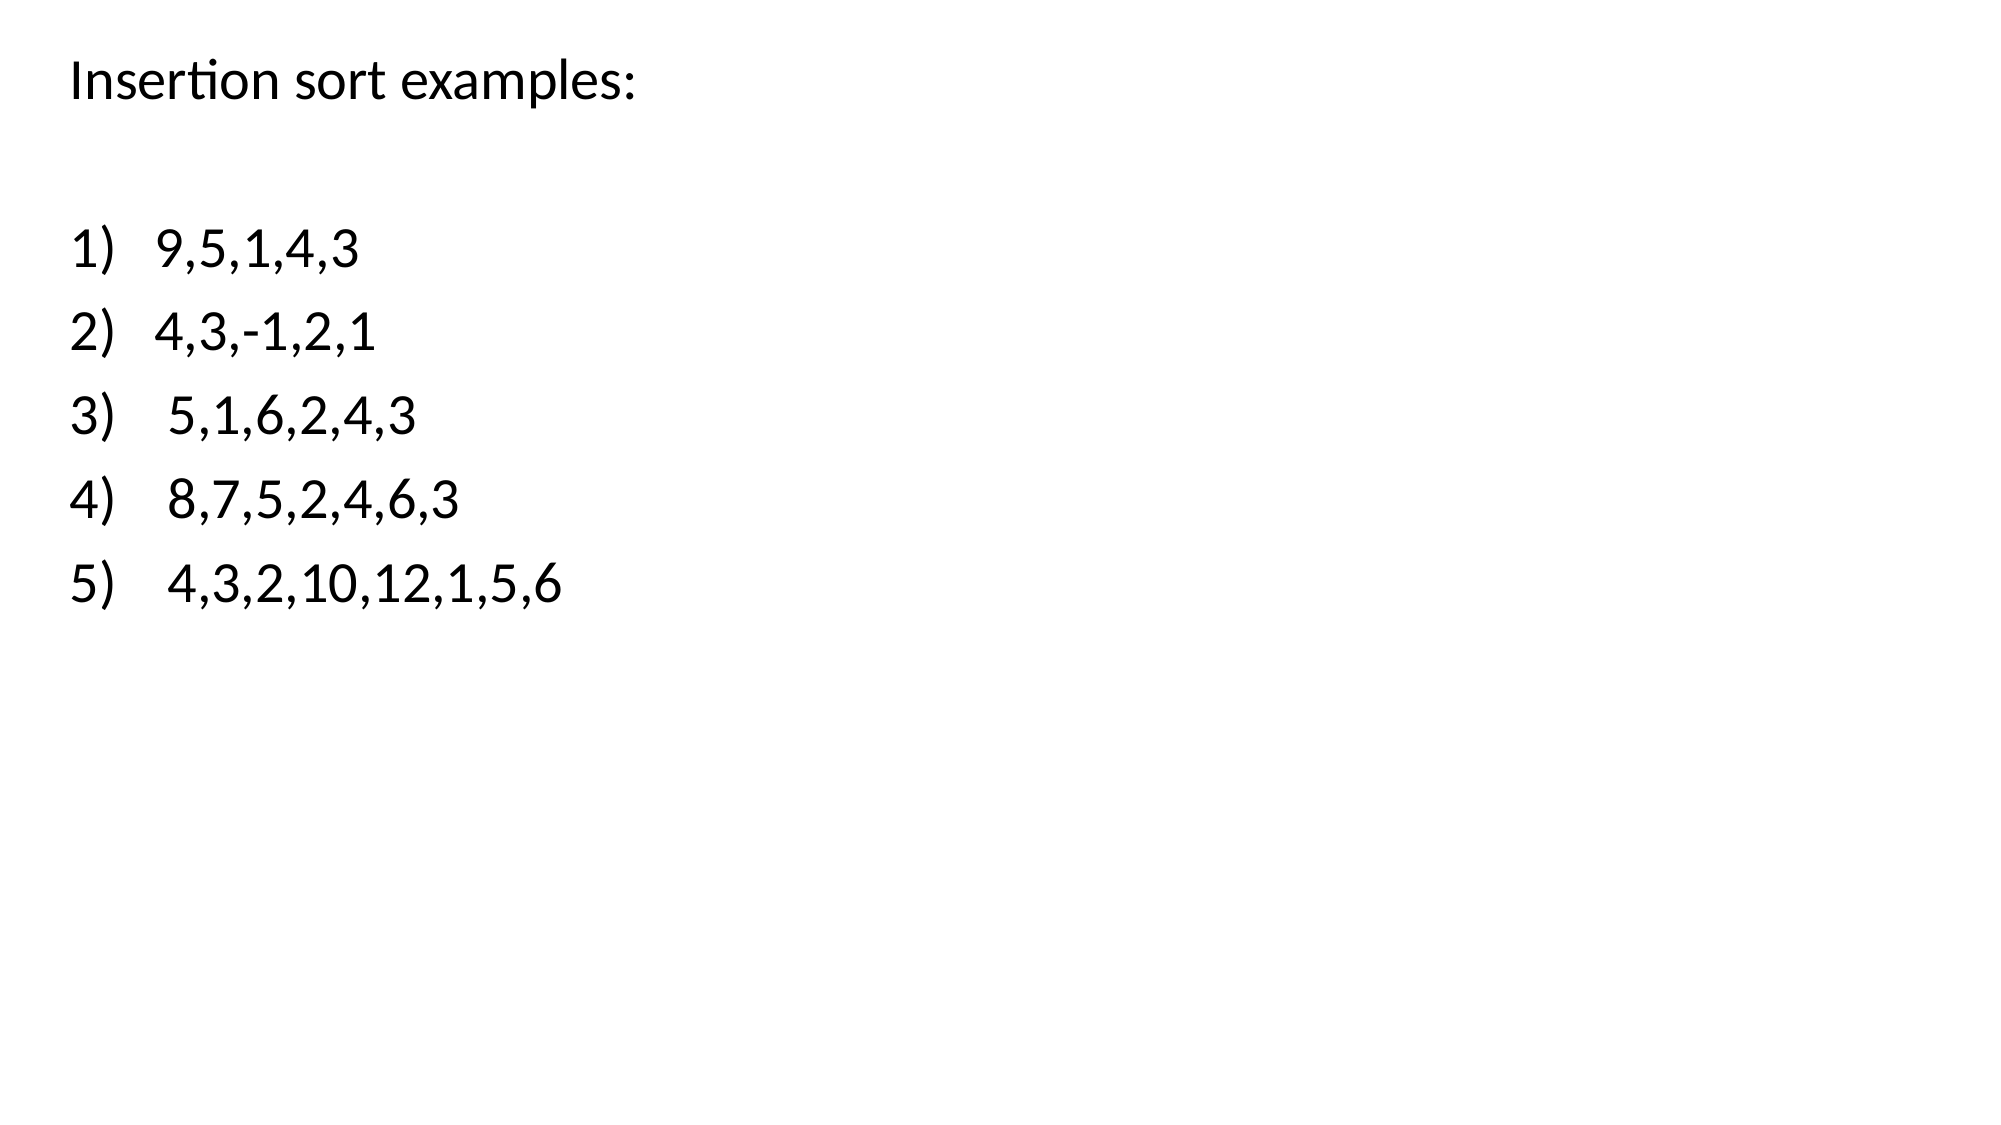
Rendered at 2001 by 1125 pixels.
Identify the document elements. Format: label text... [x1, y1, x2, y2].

list Insertion sort examples: 9,5,1,4,3 4,3,-1,2,1 5,1,6,2,4,3 8,7,5,2,4,6,3 4,3,2,10,12,1,5,6 [54, 41, 1863, 1014]
